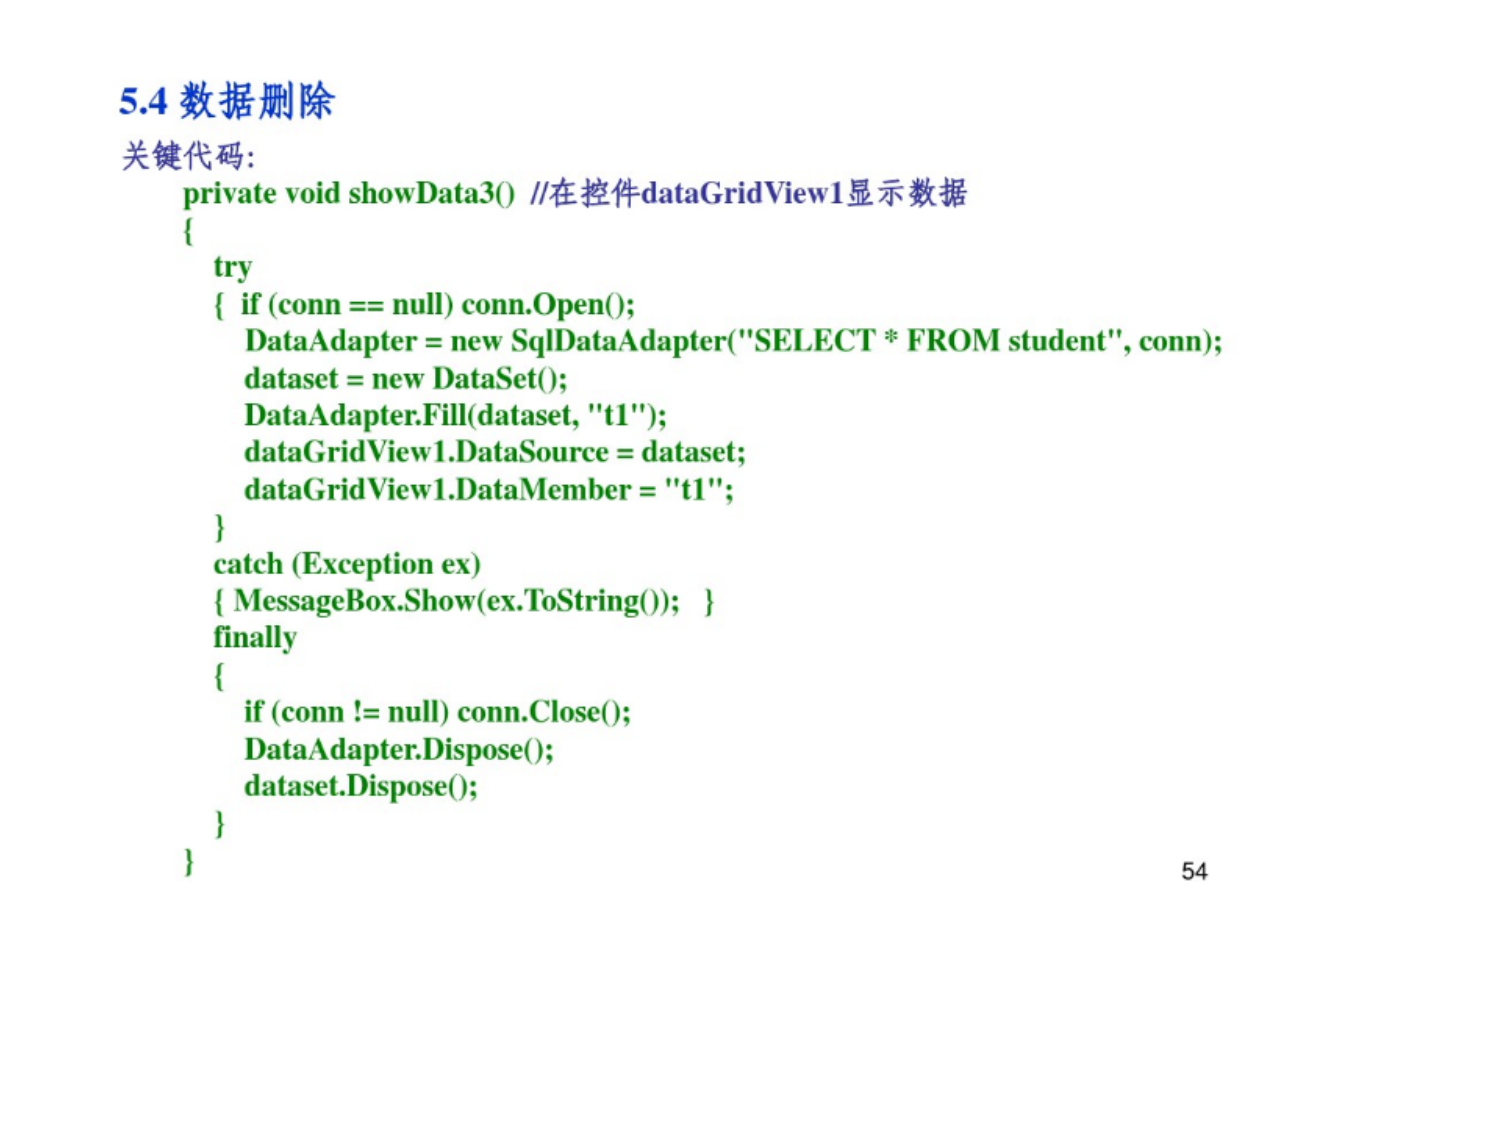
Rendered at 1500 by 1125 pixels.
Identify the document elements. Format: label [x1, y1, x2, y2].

picture [111, 66, 1275, 883]
